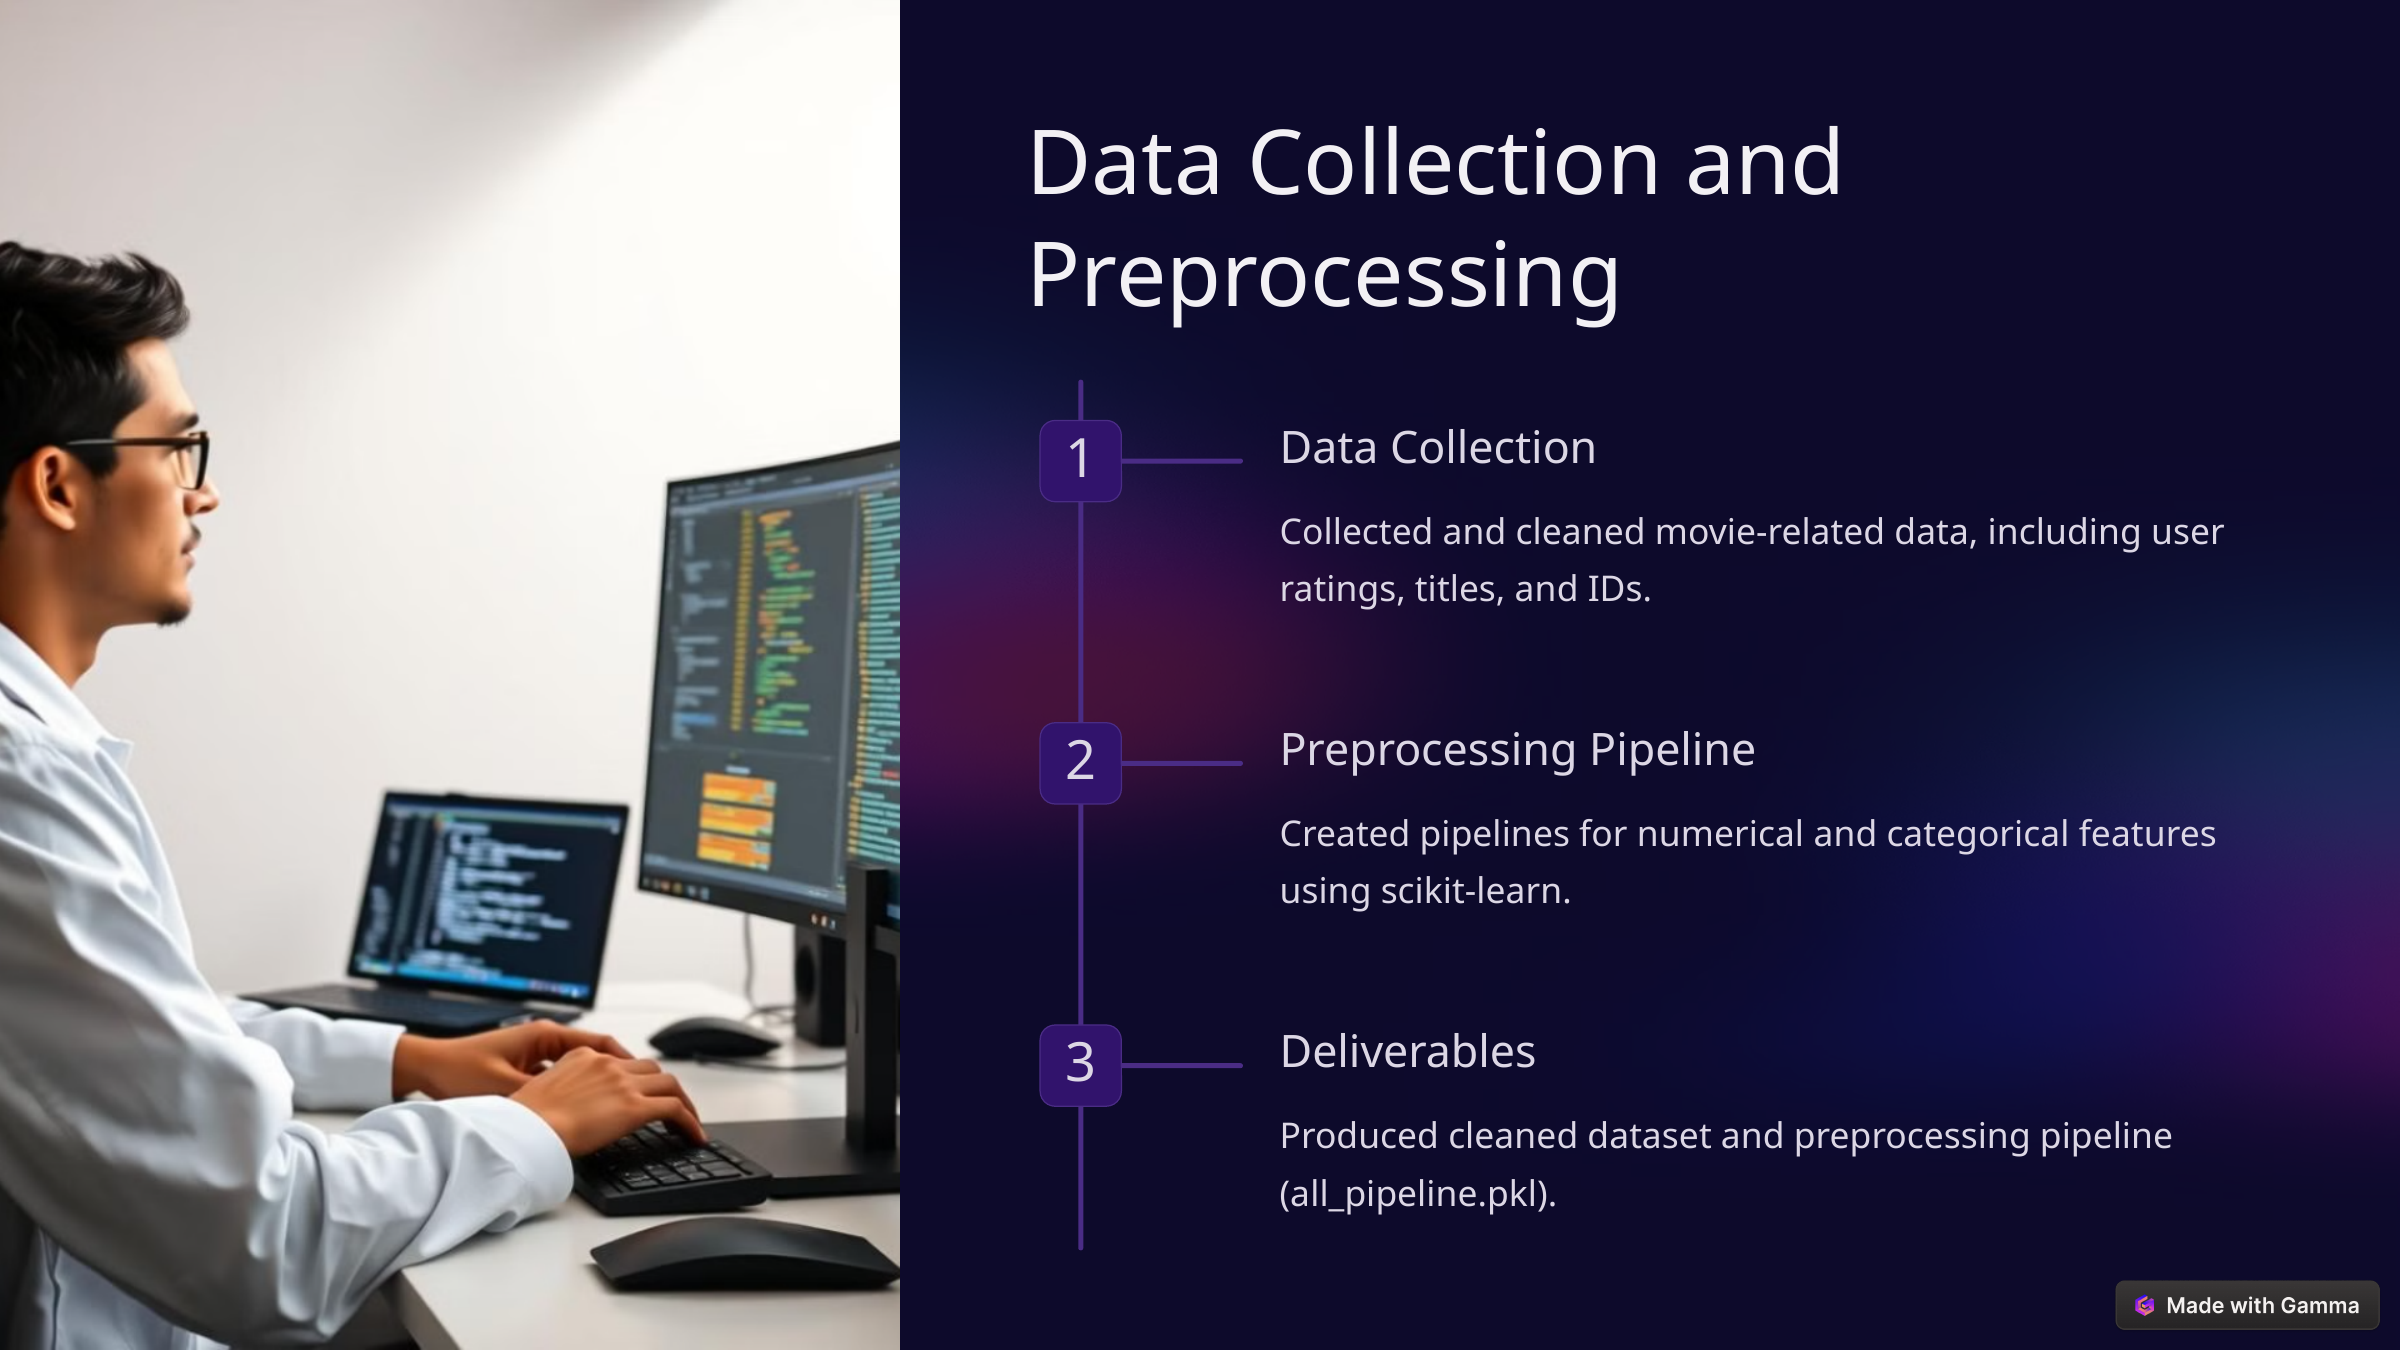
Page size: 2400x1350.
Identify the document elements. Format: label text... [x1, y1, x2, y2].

text_box 3 [1065, 1038, 1096, 1093]
text_box Collected and cleaned movie-related data, including user ratings, titles, and IDs. [1279, 494, 2274, 610]
text_box [1040, 420, 1122, 502]
text_box [1122, 1063, 1243, 1069]
text_box Deliverables [1279, 1020, 1732, 1077]
picture [2106, 1271, 2389, 1339]
text_box [1078, 1107, 1084, 1251]
text_box [1040, 1024, 1122, 1107]
text_box [1078, 502, 1084, 722]
picture [0, 0, 900, 1350]
text_box 1 [1070, 433, 1091, 489]
text_box Produced cleaned dataset and preprocessing pipeline (all_pipeline.pkl). [1279, 1098, 2274, 1215]
text_box [1040, 722, 1122, 805]
text_box Preprocessing Pipeline [1279, 718, 1799, 775]
text_box Data Collection and Preprocessing [1026, 99, 2274, 326]
text_box Created pipelines for numerical and categorical features using scikit-learn. [1279, 796, 2274, 912]
text_box 2 [1065, 736, 1097, 791]
text_box [1122, 458, 1243, 464]
text_box [1078, 805, 1084, 1024]
text_box [1122, 760, 1243, 766]
text_box Data Collection [1279, 415, 1732, 473]
text_box [1078, 379, 1084, 420]
